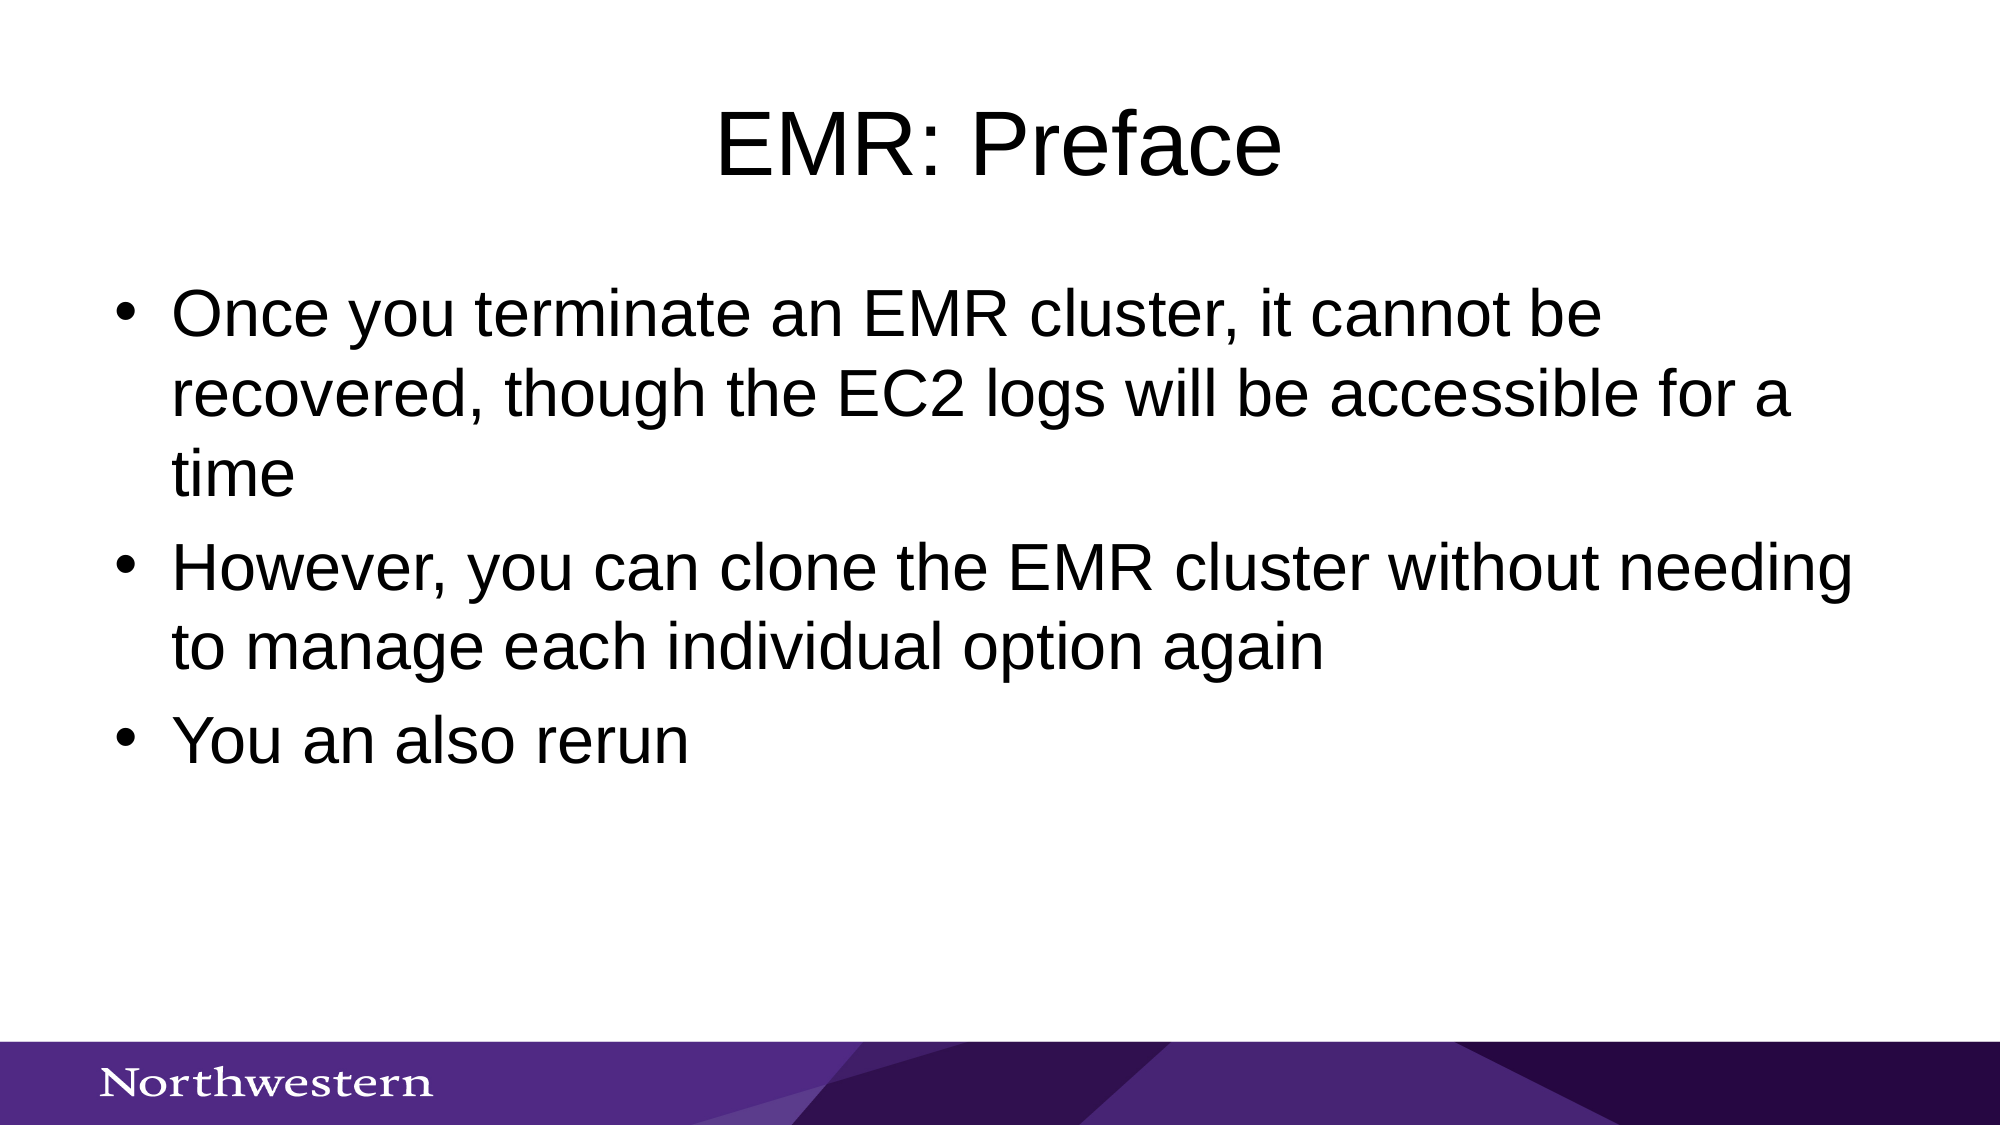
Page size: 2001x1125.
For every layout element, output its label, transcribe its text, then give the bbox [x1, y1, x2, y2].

list Once you terminate an EMR cluster, it cannot be recovered, though the EC2 logs will be accessible for a time However, you can clone the EMR cluster without needing to manage each individual option again You an also rerun [99, 262, 1900, 1005]
title EMR: Preface [99, 45, 1900, 233]
picture [0, 0, 2000, 1125]
